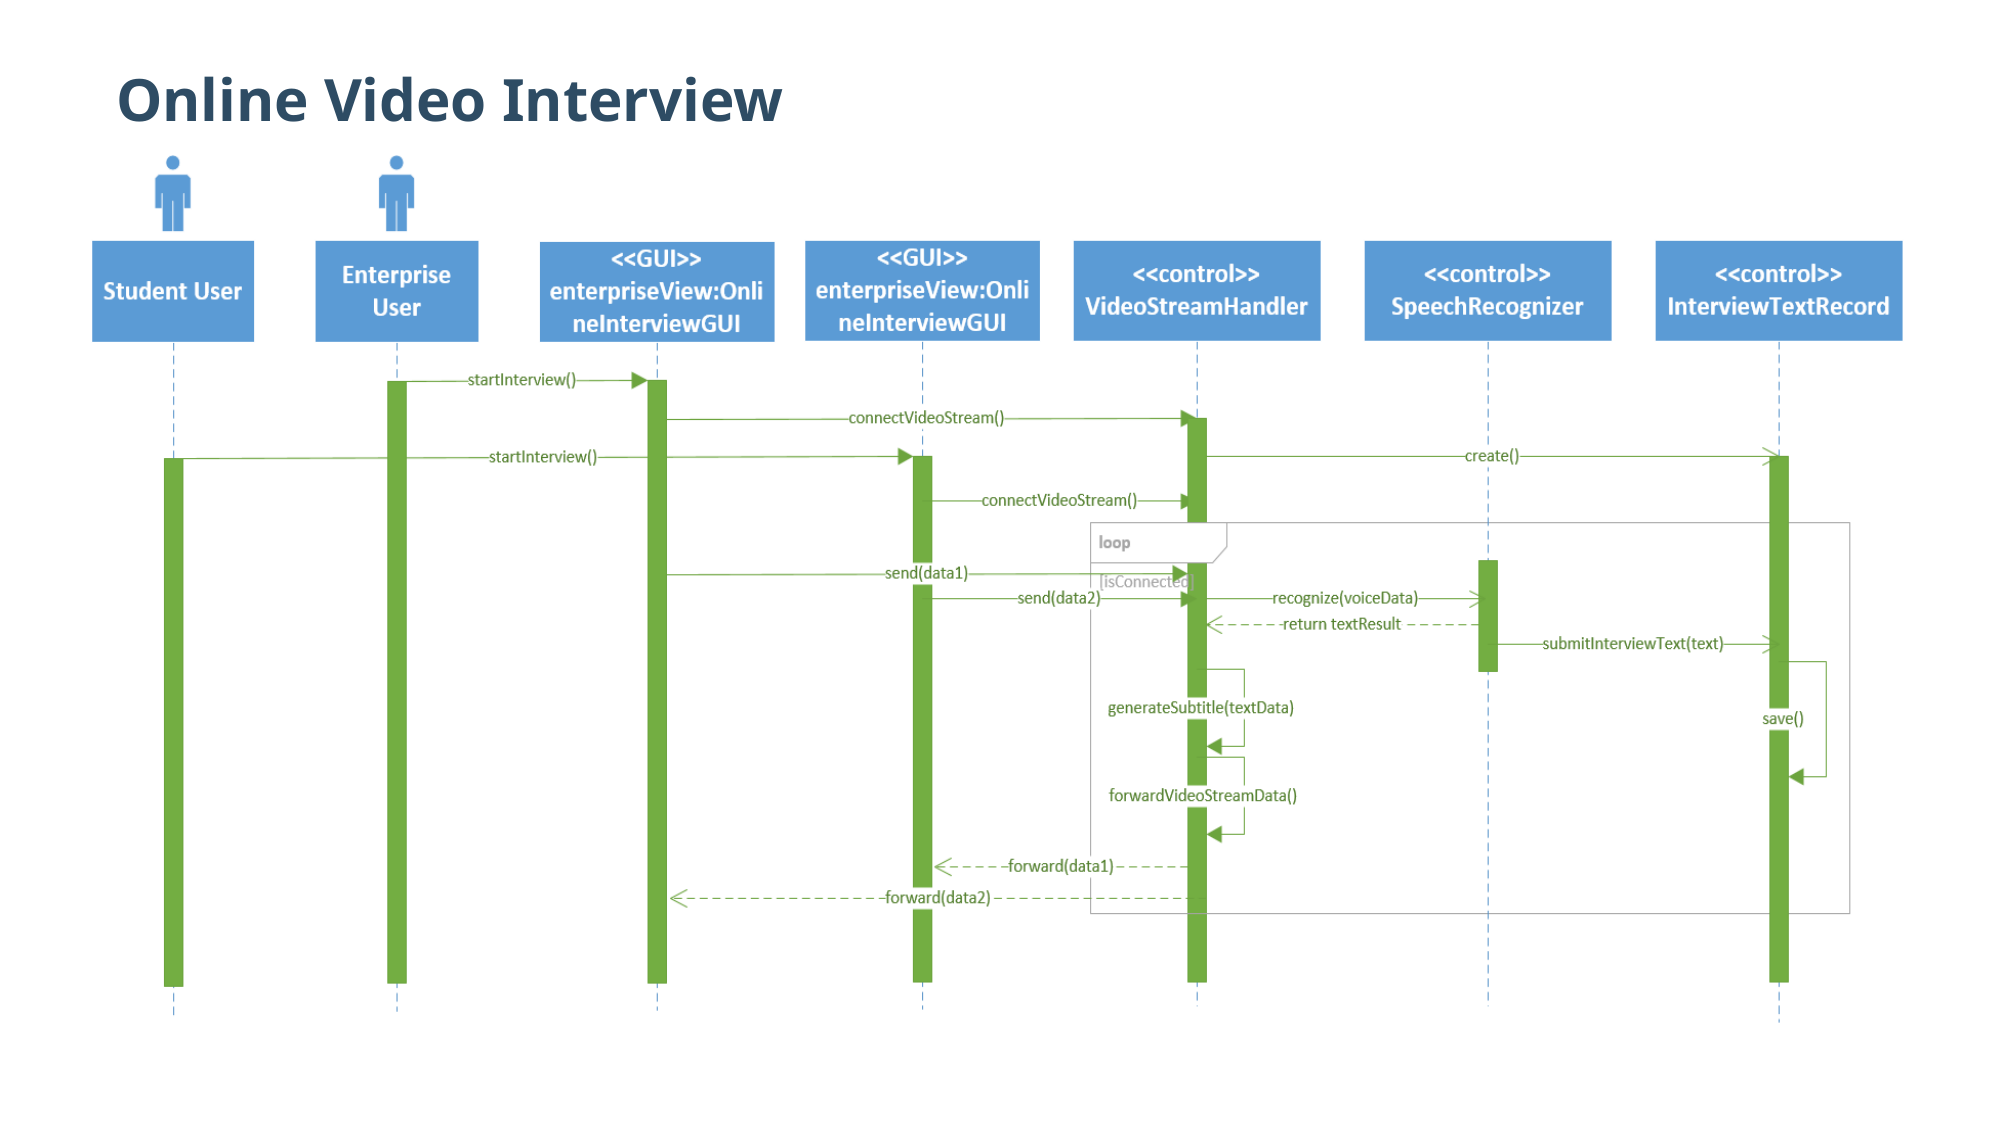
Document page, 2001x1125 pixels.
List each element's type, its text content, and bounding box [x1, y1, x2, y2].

text_box Online Video Interview [35, 55, 865, 140]
picture [82, 141, 1920, 1051]
